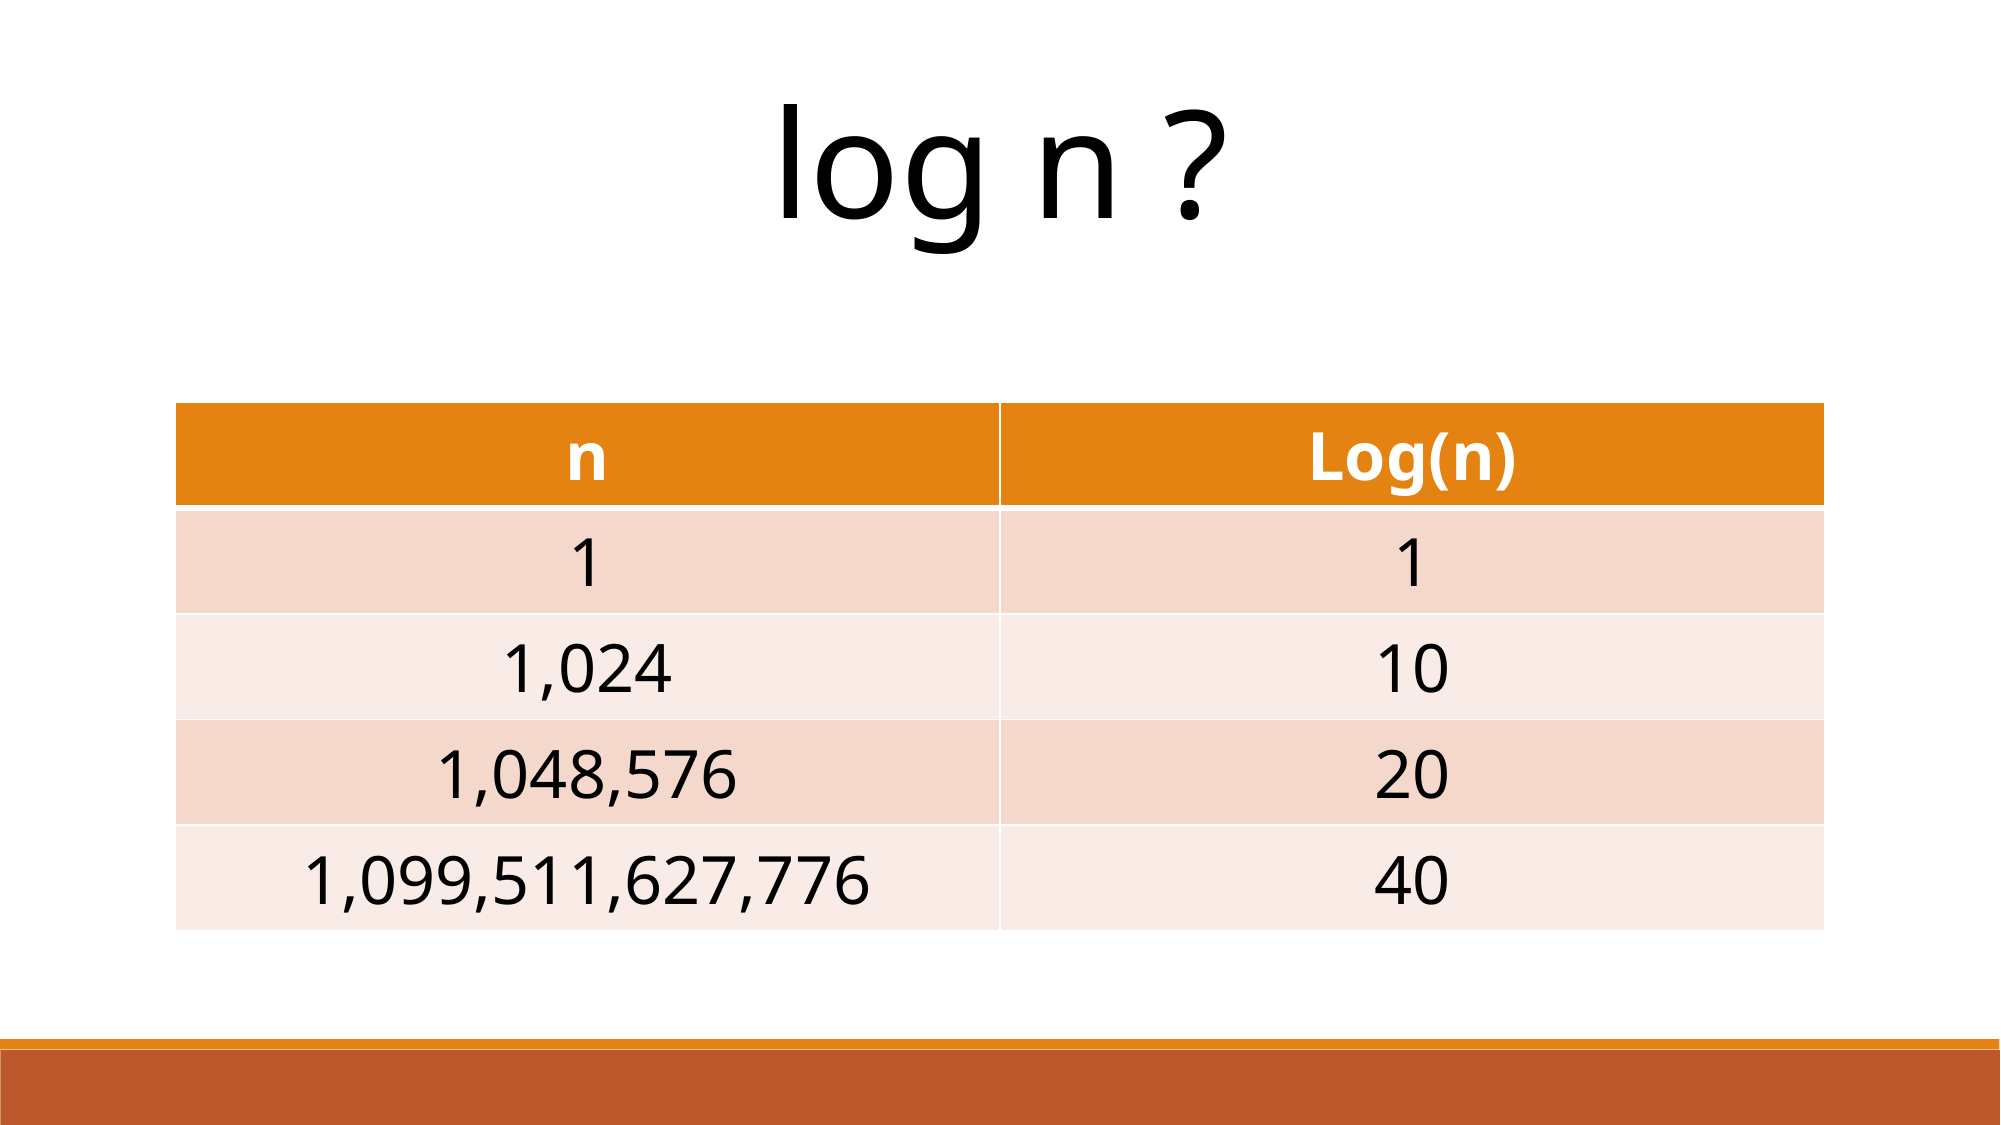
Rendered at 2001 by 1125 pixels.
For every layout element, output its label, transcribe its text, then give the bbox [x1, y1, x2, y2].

table_cell 1,099,511,627,776 [176, 826, 999, 930]
table_cell 10 [1001, 615, 1824, 719]
table_cell 1,048,576 [176, 720, 999, 824]
table_cell 40 [1001, 826, 1824, 930]
table_header n [176, 403, 999, 505]
table_cell 20 [1001, 720, 1824, 824]
table_cell 1 [176, 511, 999, 613]
text_box log n ? [500, 61, 1500, 257]
table_cell 1 [1001, 511, 1824, 613]
table_cell 1,024 [176, 615, 999, 719]
table_header Log(n) [1001, 403, 1824, 505]
